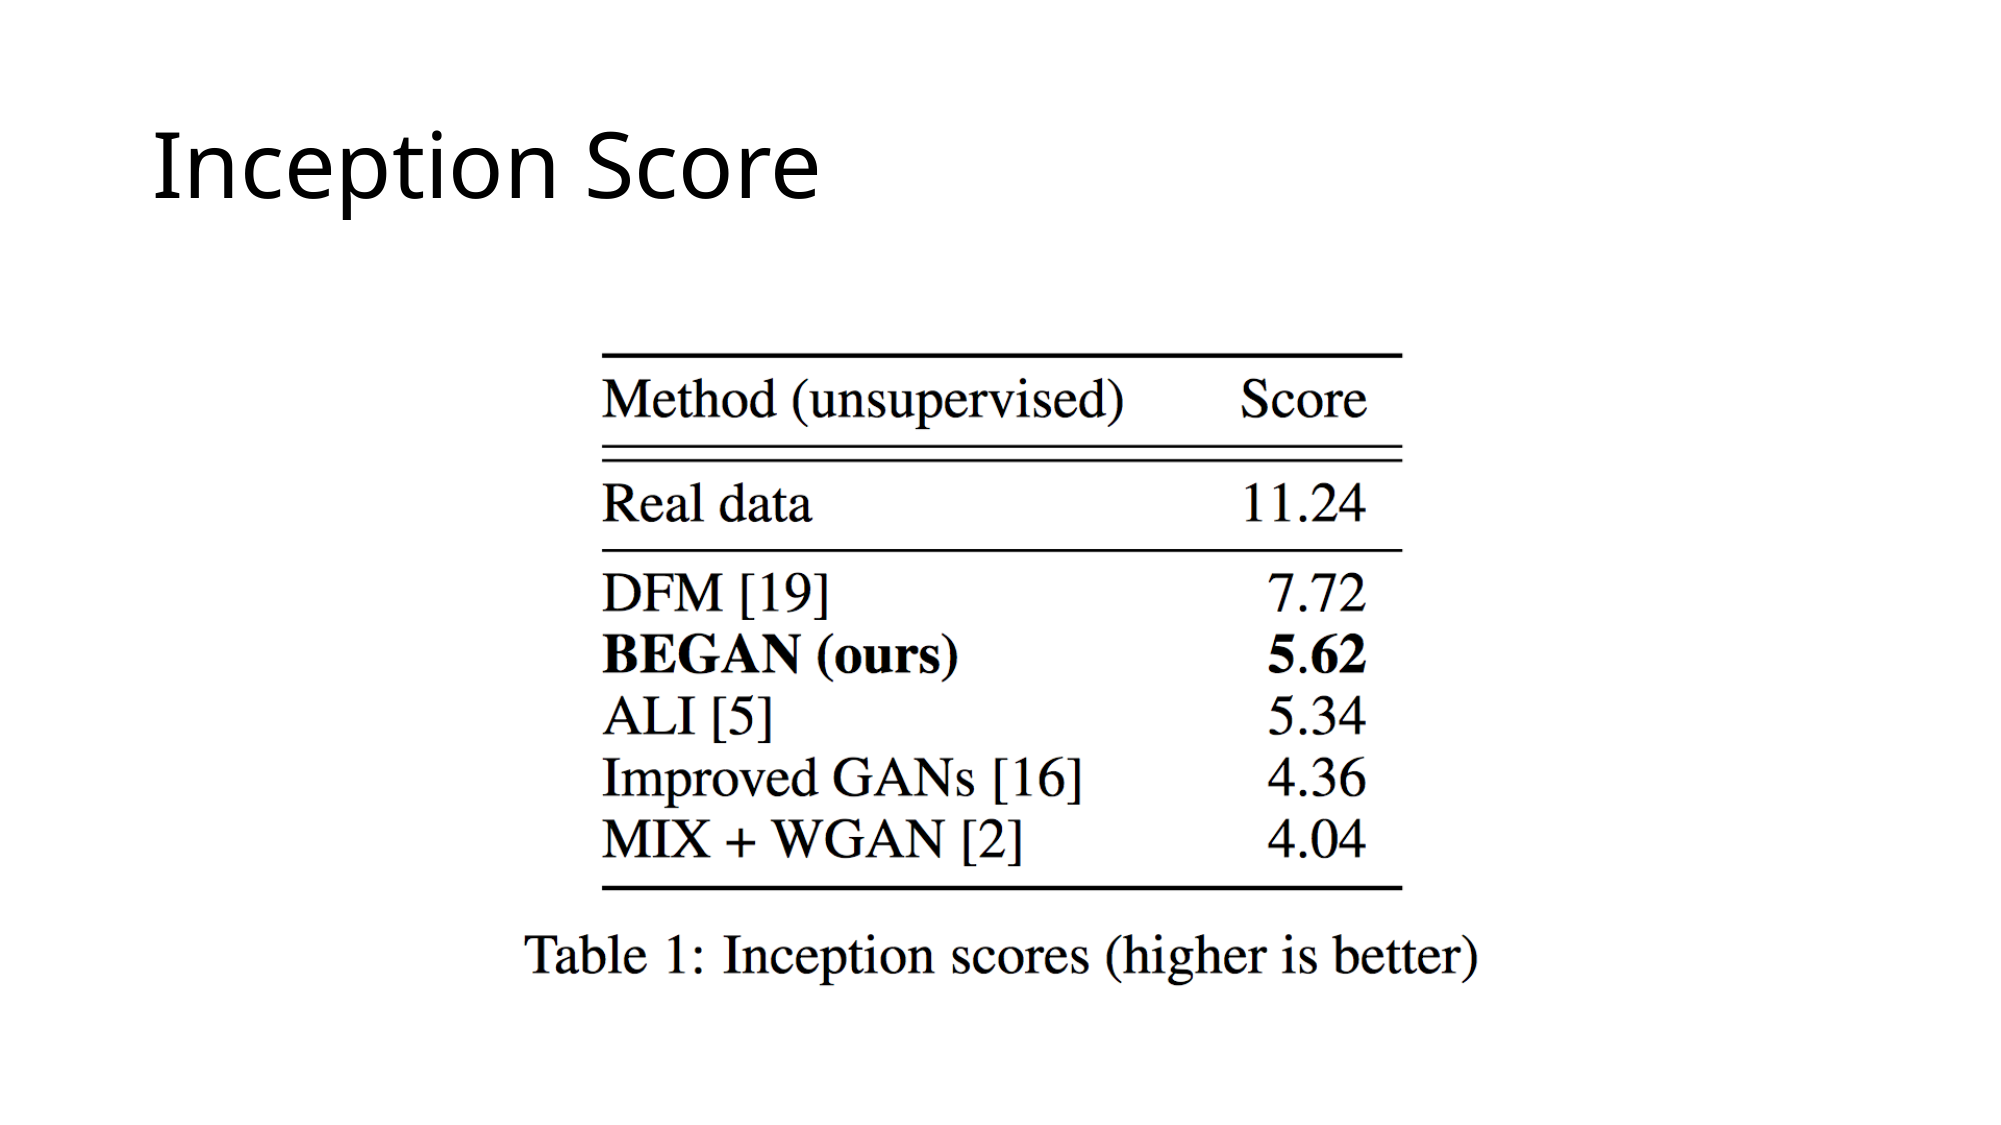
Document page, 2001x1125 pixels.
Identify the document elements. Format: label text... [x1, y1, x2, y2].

title Inception Score [137, 59, 1863, 278]
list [479, 308, 1521, 1005]
